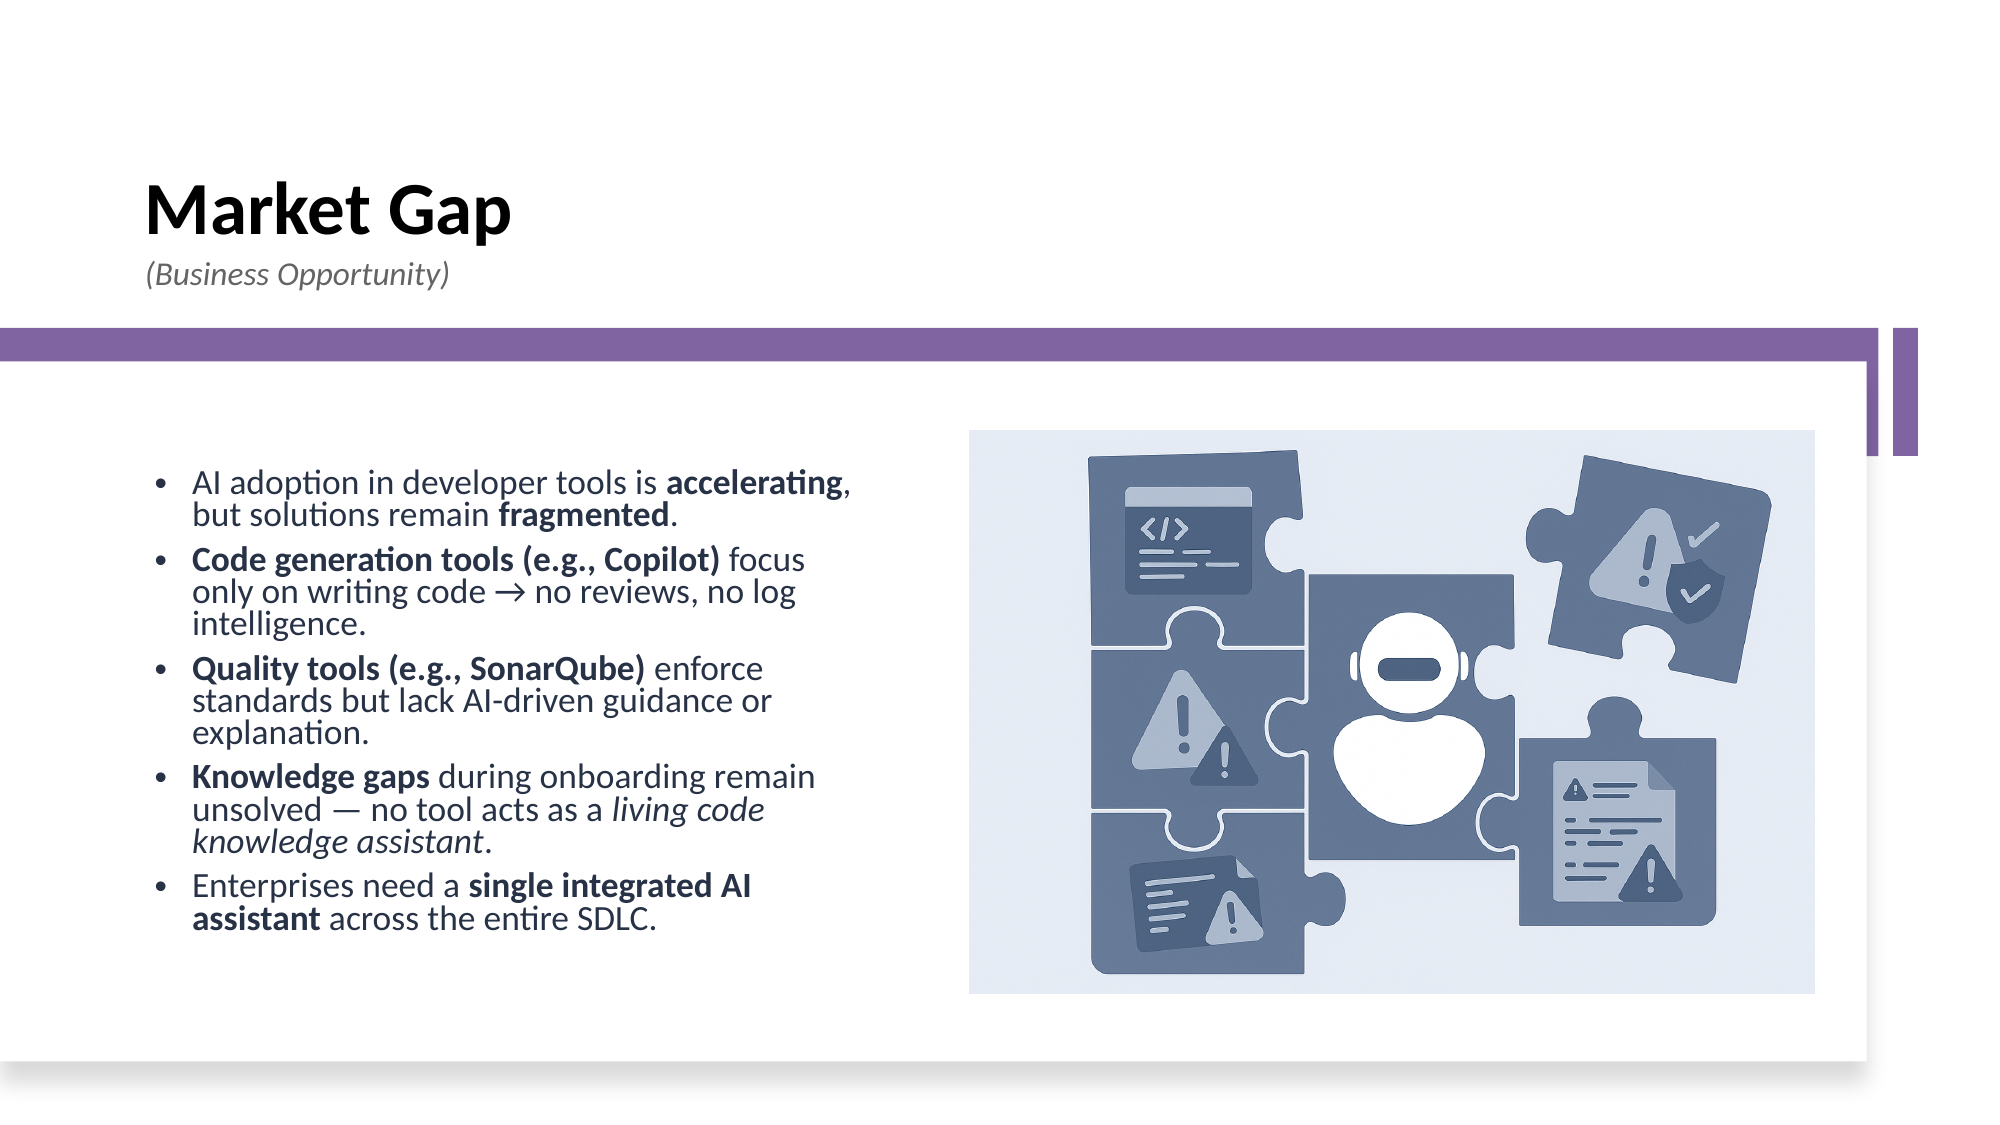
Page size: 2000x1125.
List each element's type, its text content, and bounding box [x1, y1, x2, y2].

text_box [1891, 326, 1920, 458]
text_box [0, 0, 2000, 1125]
text_box AI adoption in developer tools is accelerating, but solutions remain fragmented. Code generation tools (e.g., Copilot) focus only on writing code → no reviews, no log intelligence. Quality tools (e.g., SonarQube) enforce standards but lack AI-driven guidance or explanation. Knowledge gaps during onboarding remain unsolved — no tool acts as a living code knowledge assistant. Enterprises need a single integrated AI assistant across the entire SDLC. [130, 426, 874, 1024]
picture [969, 430, 1815, 995]
text_box [0, 359, 1869, 1064]
text_box Market Gap (Business Opportunity) [130, 120, 1781, 302]
text_box [0, 326, 1881, 458]
